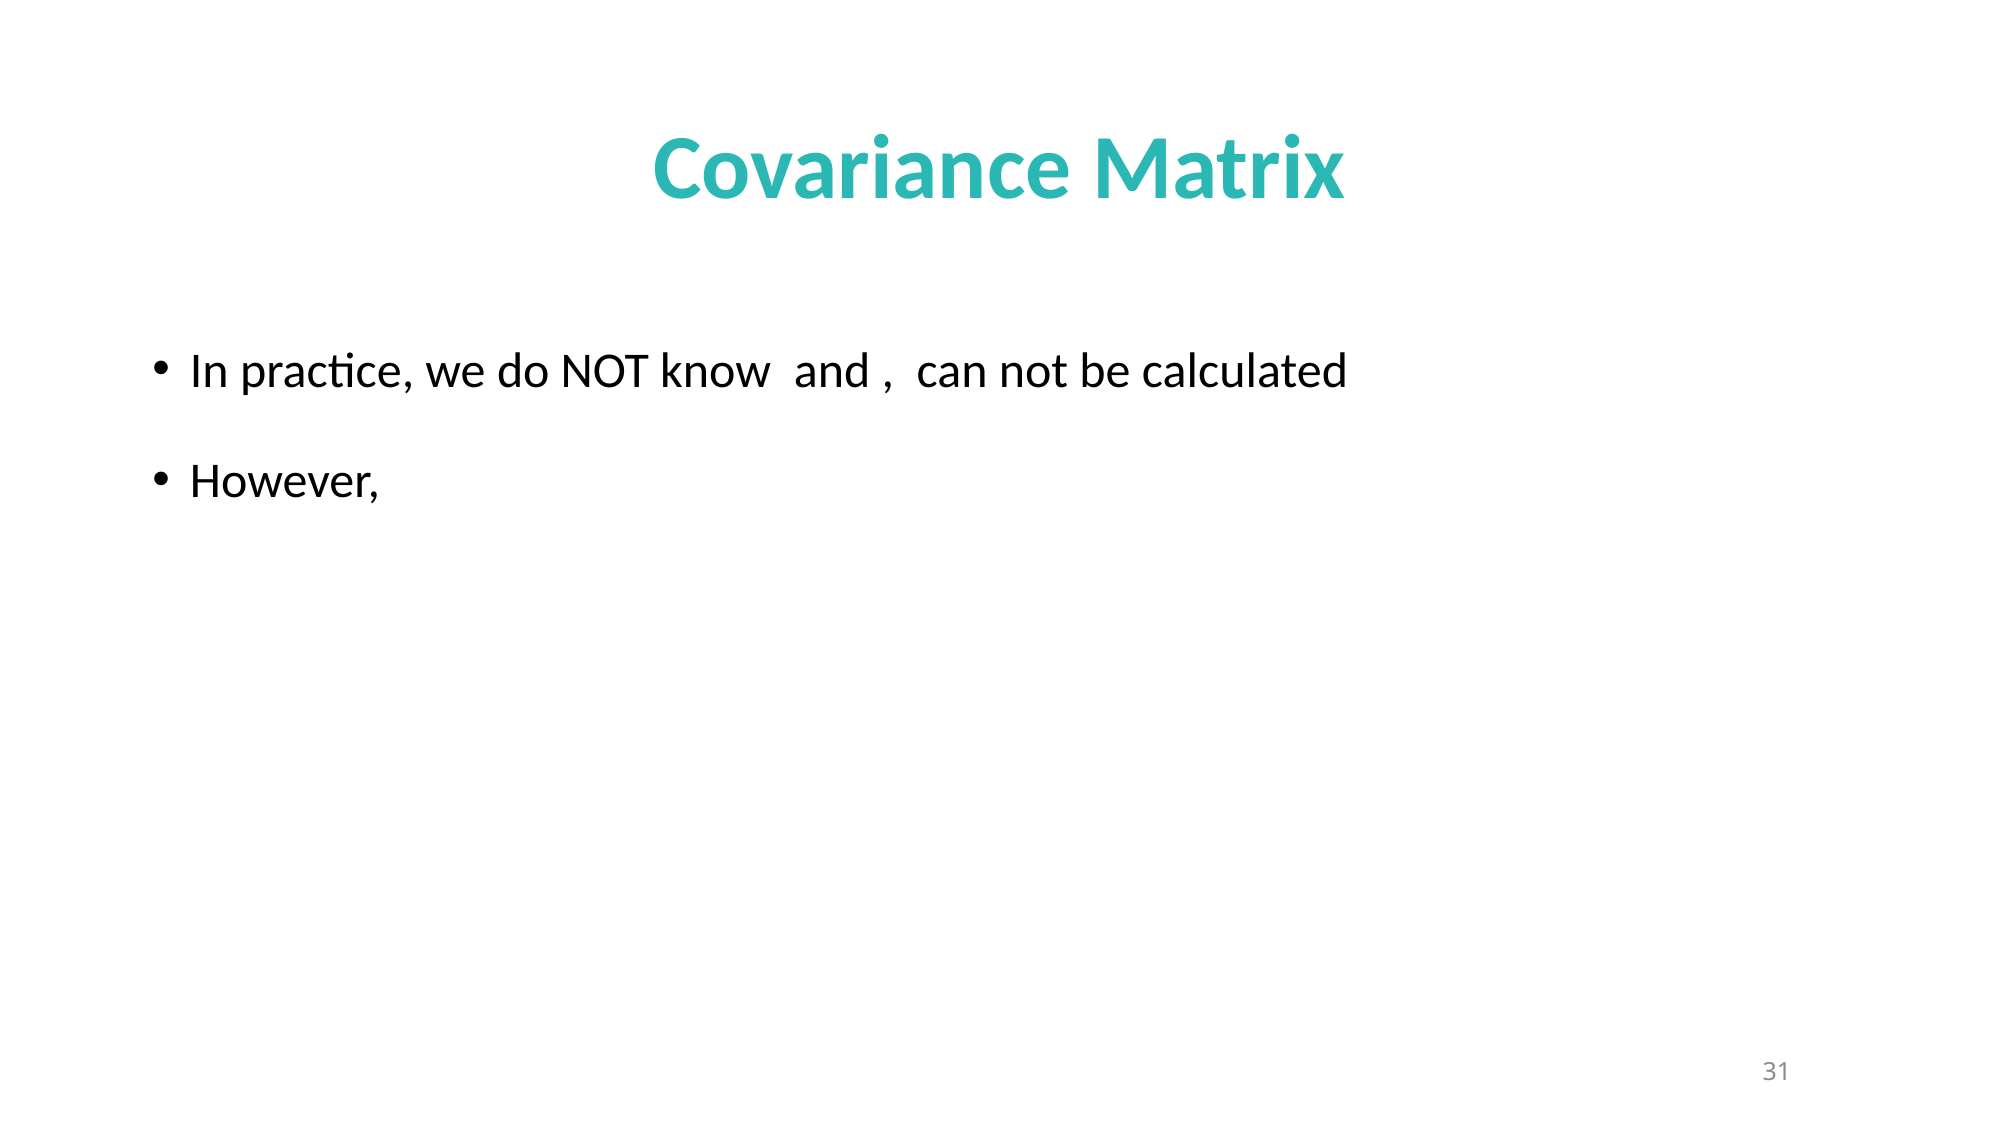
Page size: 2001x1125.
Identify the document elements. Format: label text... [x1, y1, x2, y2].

slide_number 31 [1356, 1042, 1807, 1103]
title Covariance Matrix [137, 59, 1863, 278]
